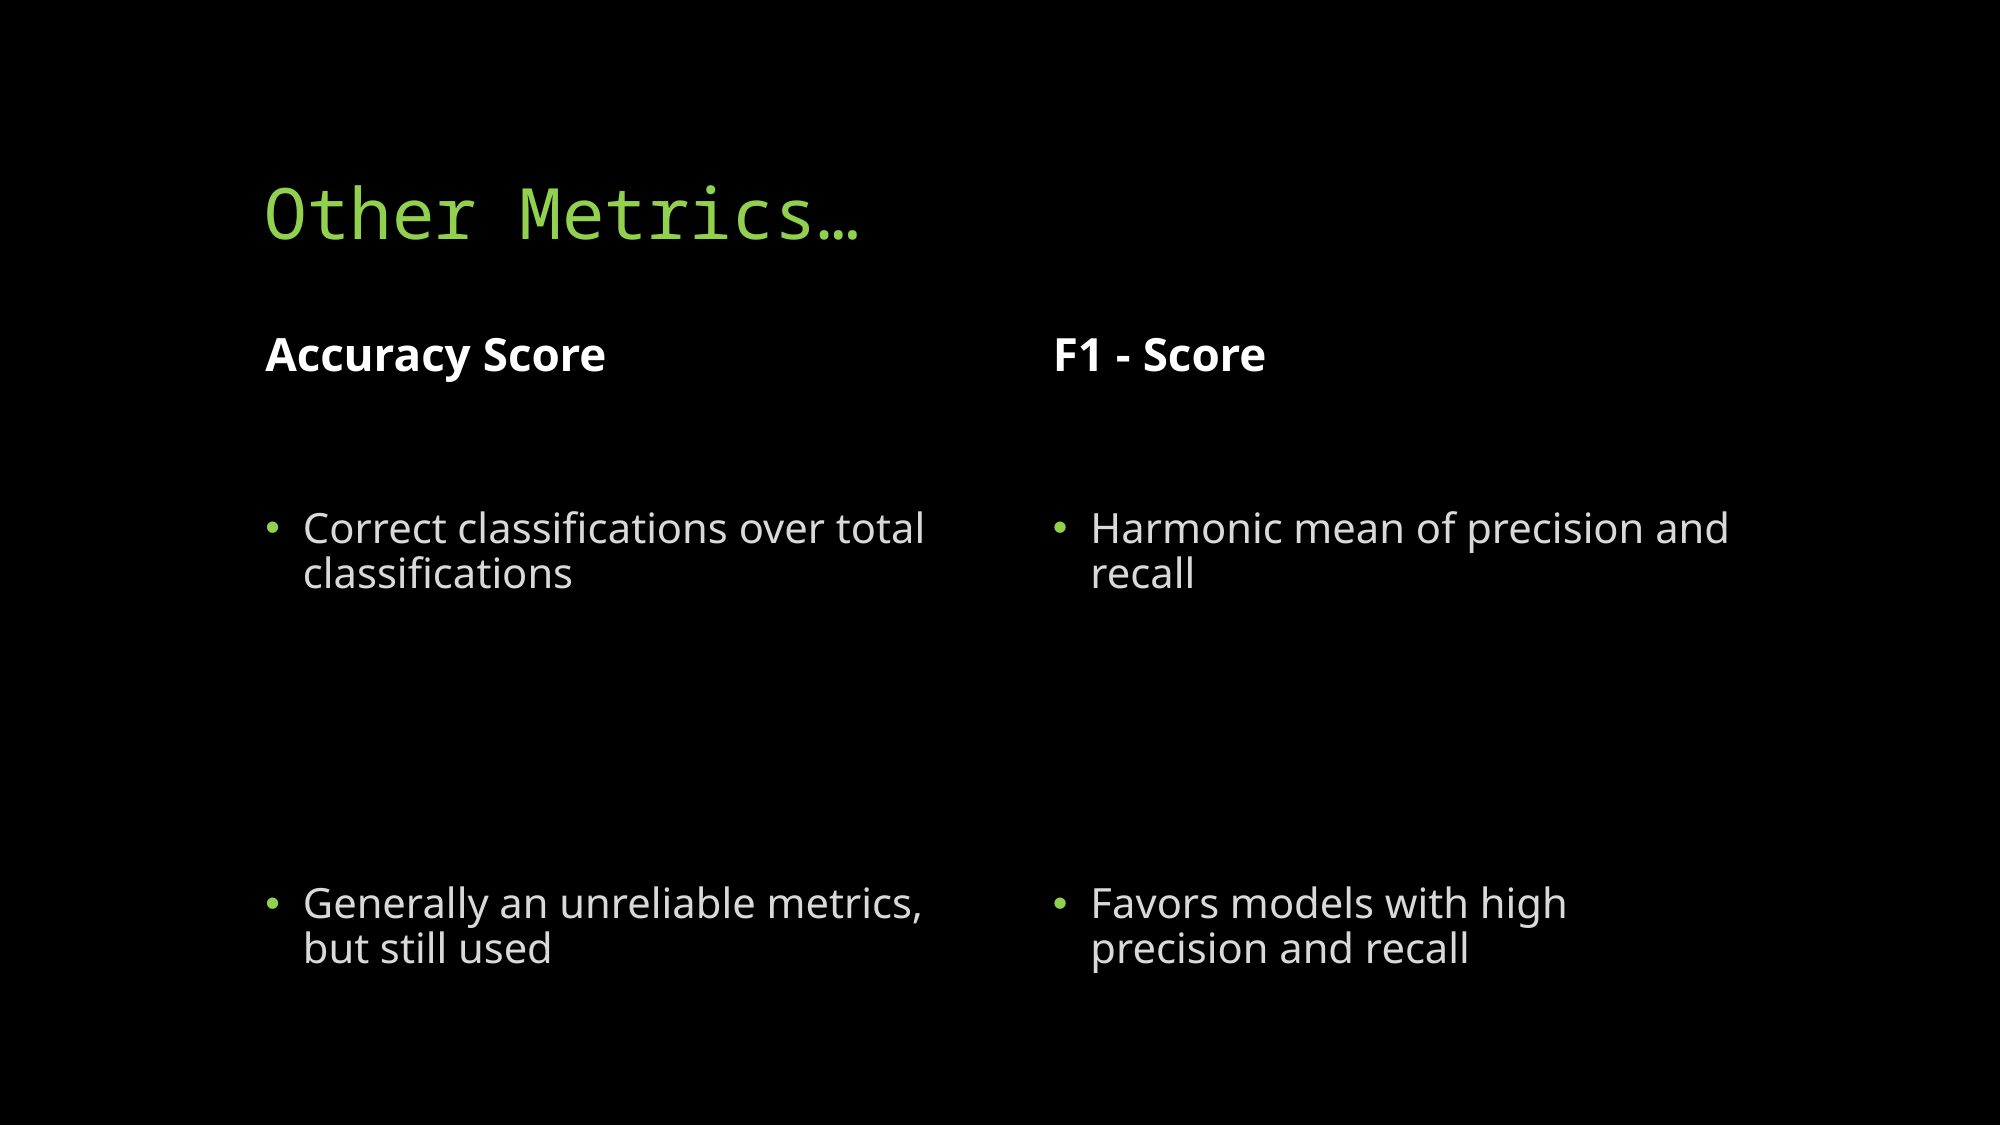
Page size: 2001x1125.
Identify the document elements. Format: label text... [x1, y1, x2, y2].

title Other Metrics… [249, 75, 1750, 263]
list Accuracy Score [250, 299, 963, 413]
list F1 - Score [1038, 299, 1751, 413]
